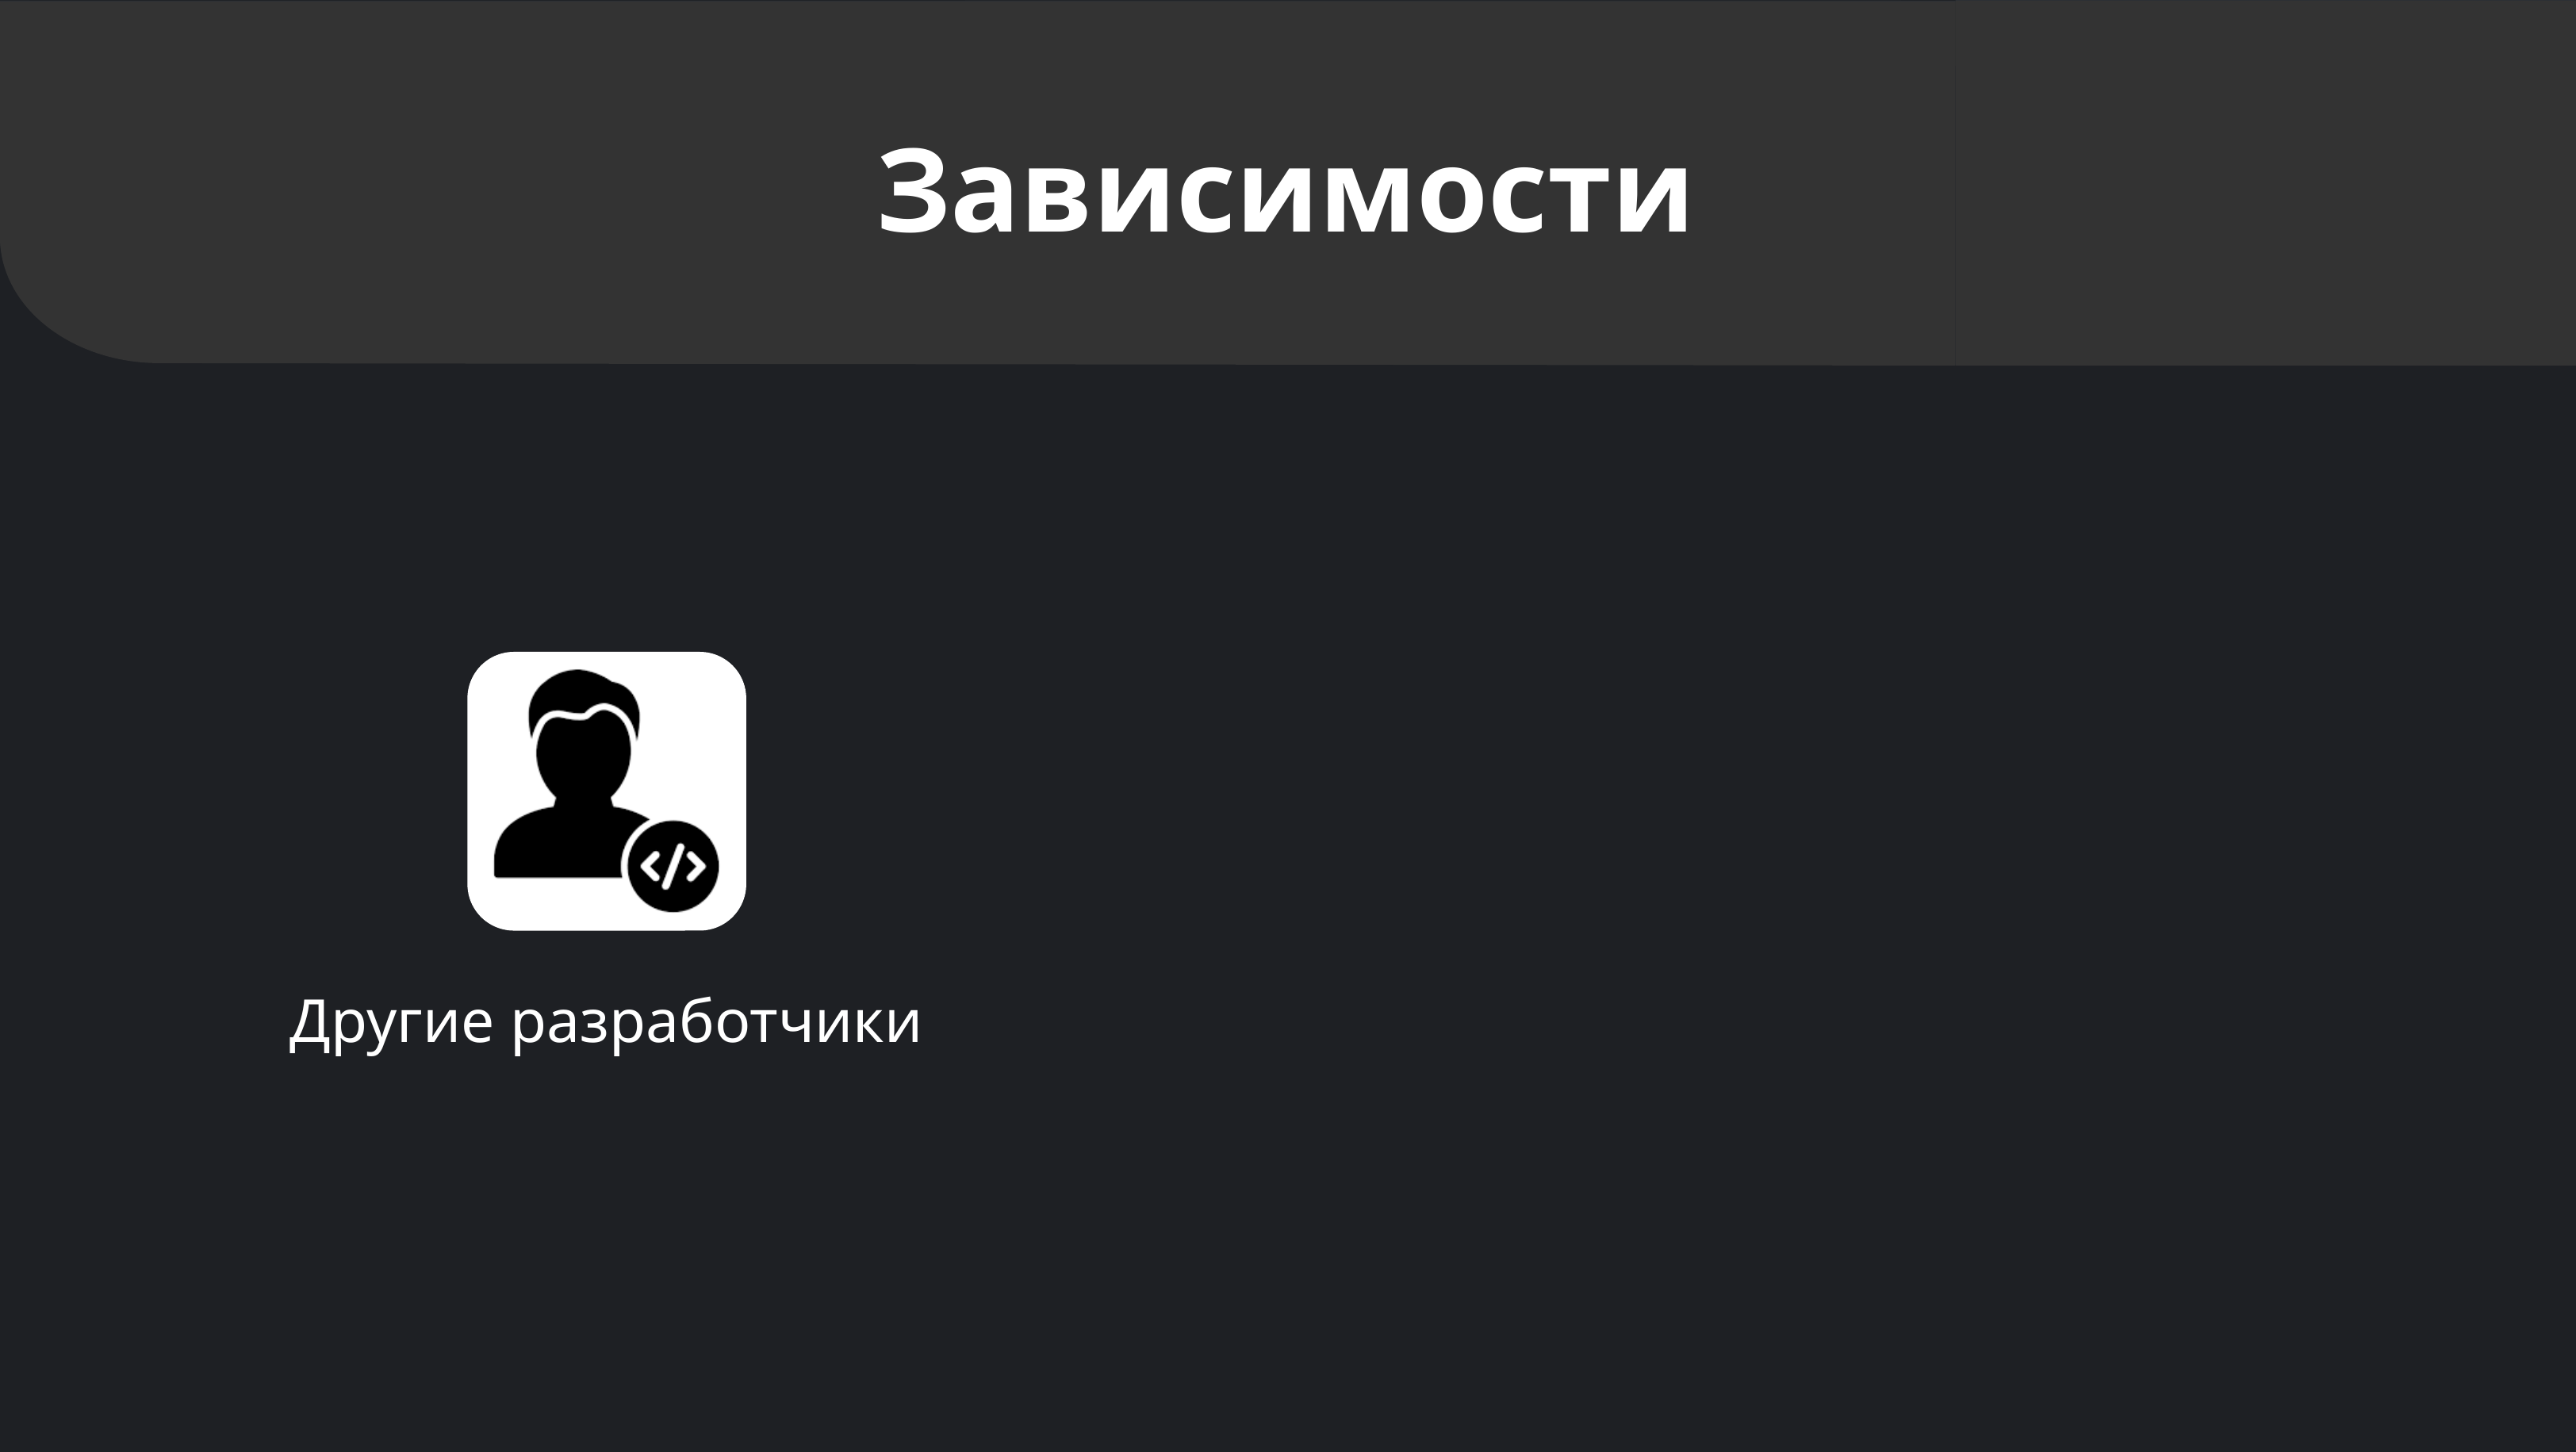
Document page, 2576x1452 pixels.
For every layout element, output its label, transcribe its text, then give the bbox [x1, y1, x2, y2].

picture [467, 651, 747, 931]
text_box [0, 0, 2576, 366]
text_box Другие разработчики [284, 976, 930, 1060]
